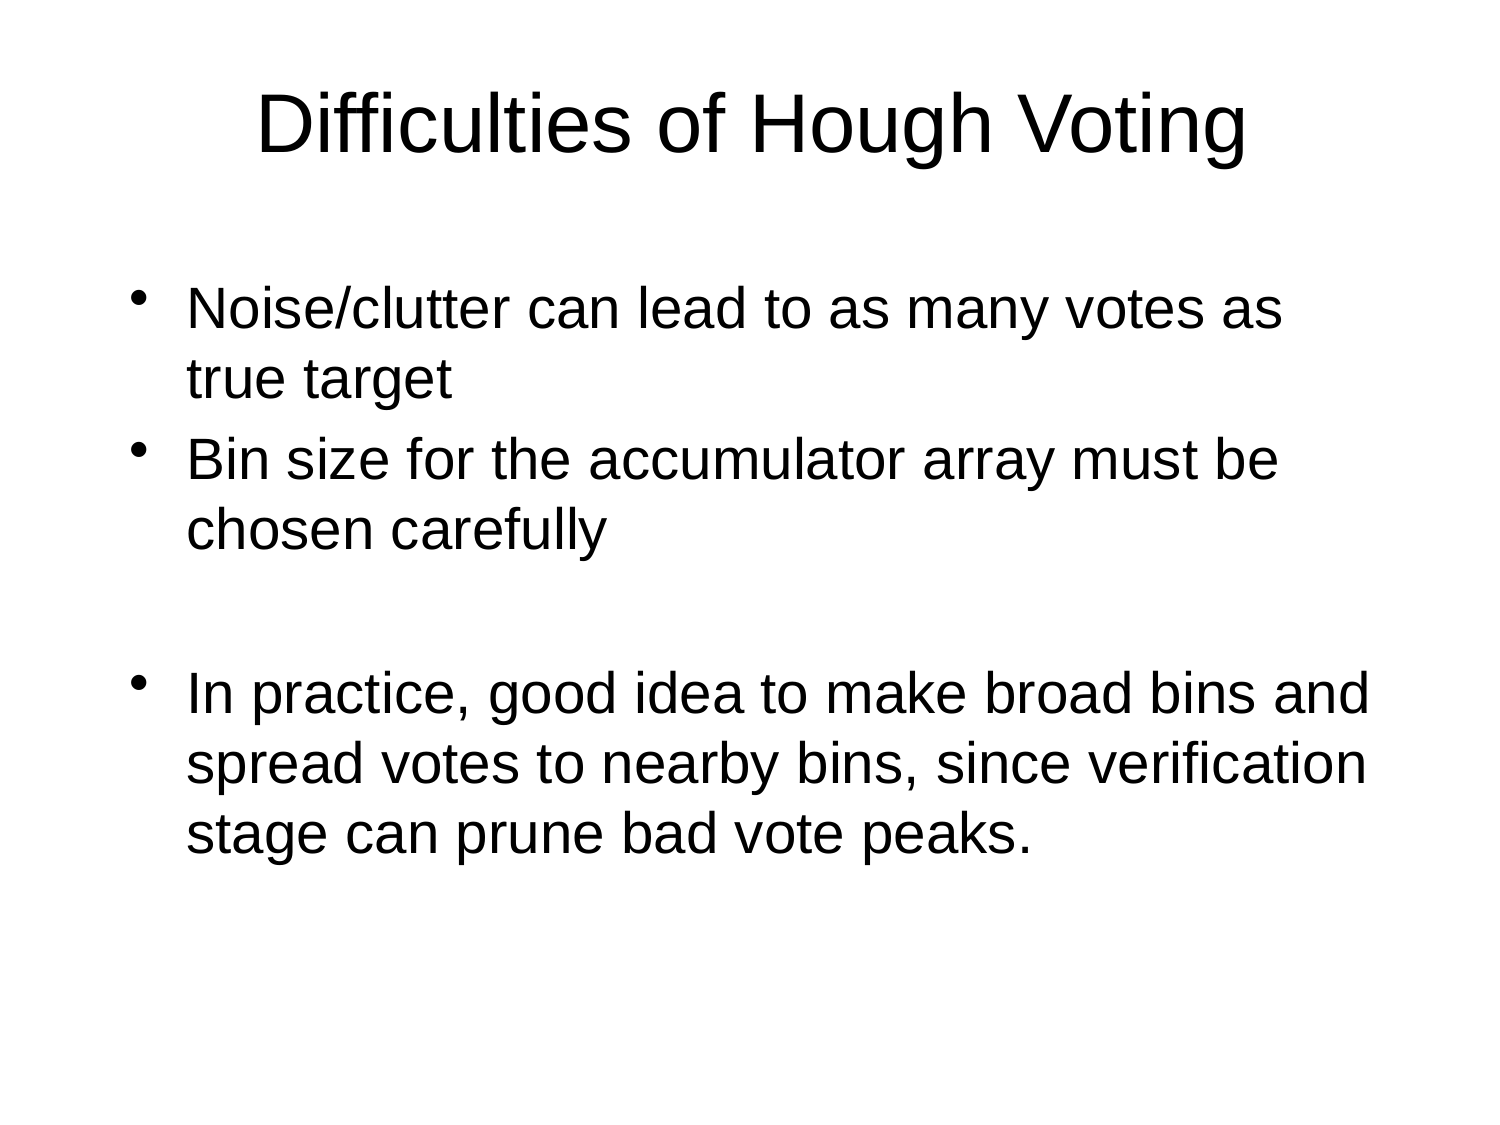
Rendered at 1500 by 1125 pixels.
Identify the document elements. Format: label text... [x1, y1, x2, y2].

title Difficulties of Hough Voting [114, 24, 1391, 213]
list Noise/clutter can lead to as many votes as true target Bin size for the accumulator array must be chosen carefully In practice, good idea to make broad bins and spread votes to nearby bins, since verification stage can prune bad vote peaks. [114, 262, 1391, 938]
